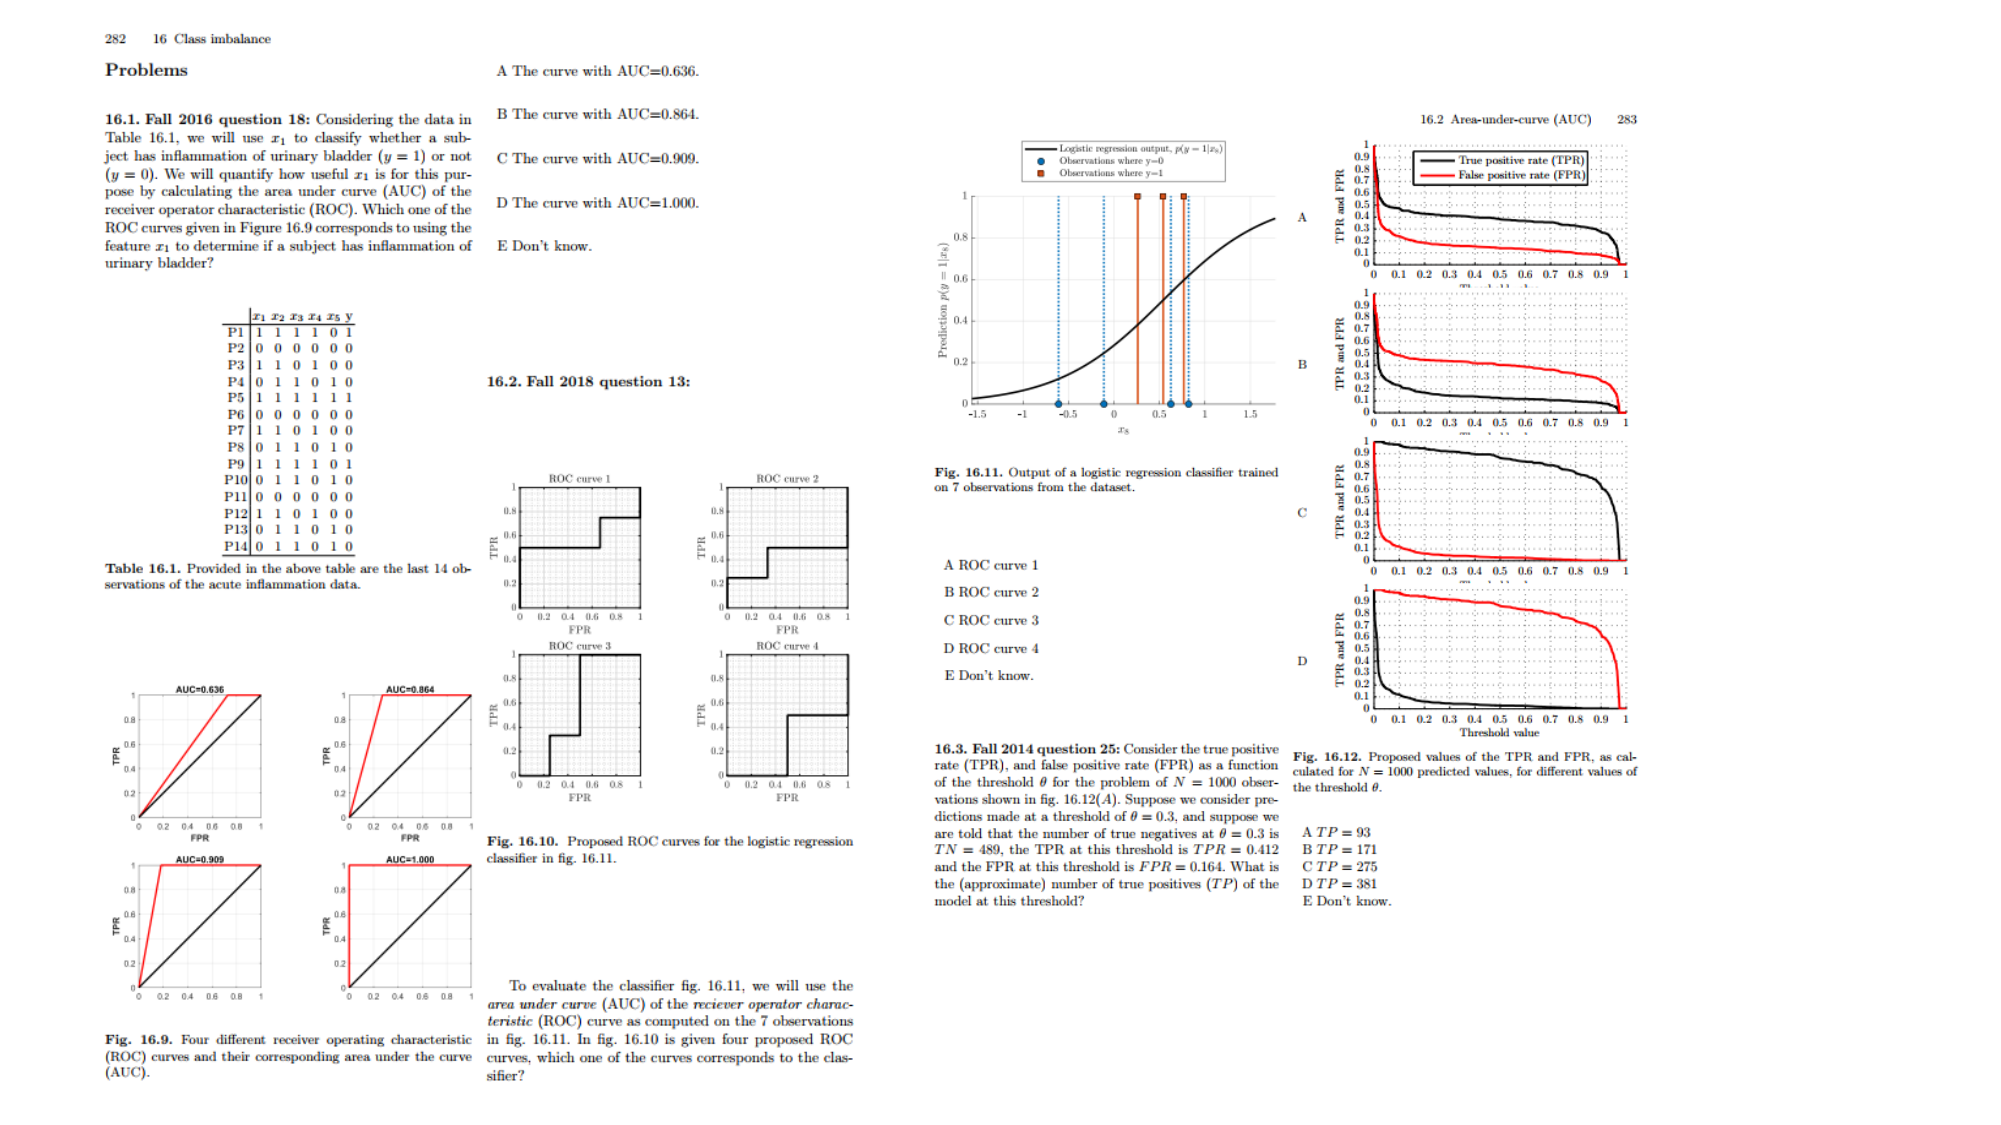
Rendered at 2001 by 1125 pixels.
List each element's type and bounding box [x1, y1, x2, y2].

picture [49, 0, 1673, 1125]
